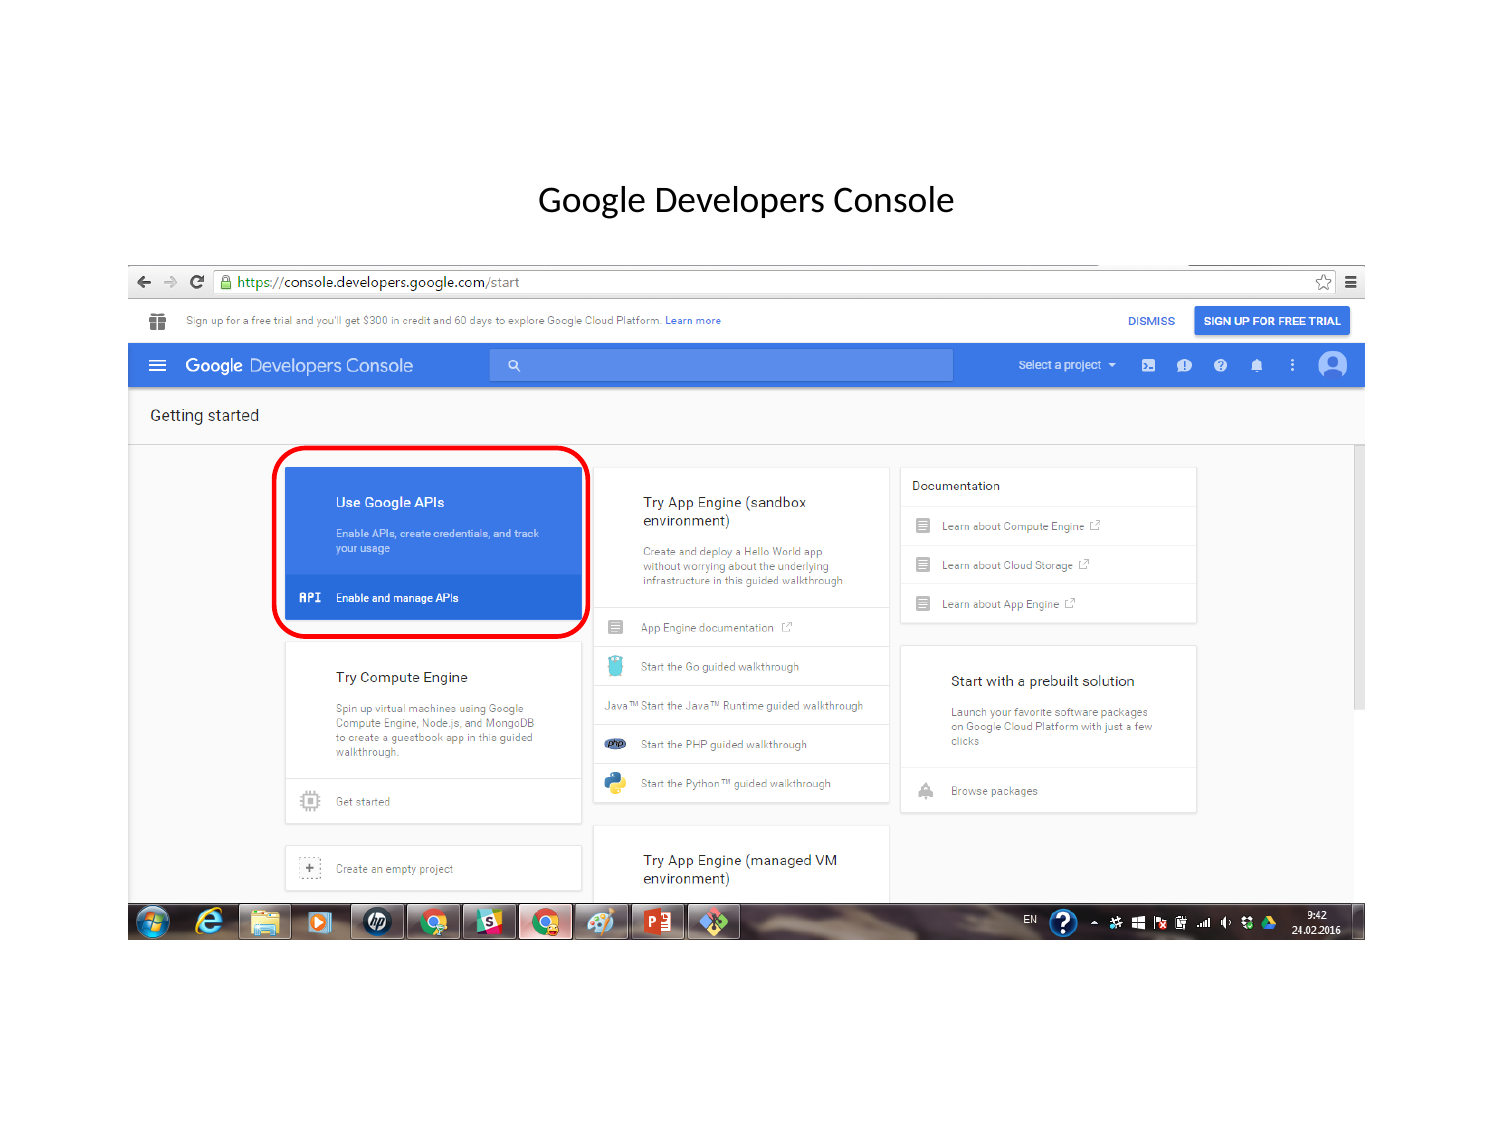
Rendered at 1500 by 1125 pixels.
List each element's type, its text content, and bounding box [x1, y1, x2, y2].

picture [127, 265, 1366, 941]
title Google Developers Console [99, 157, 1394, 238]
